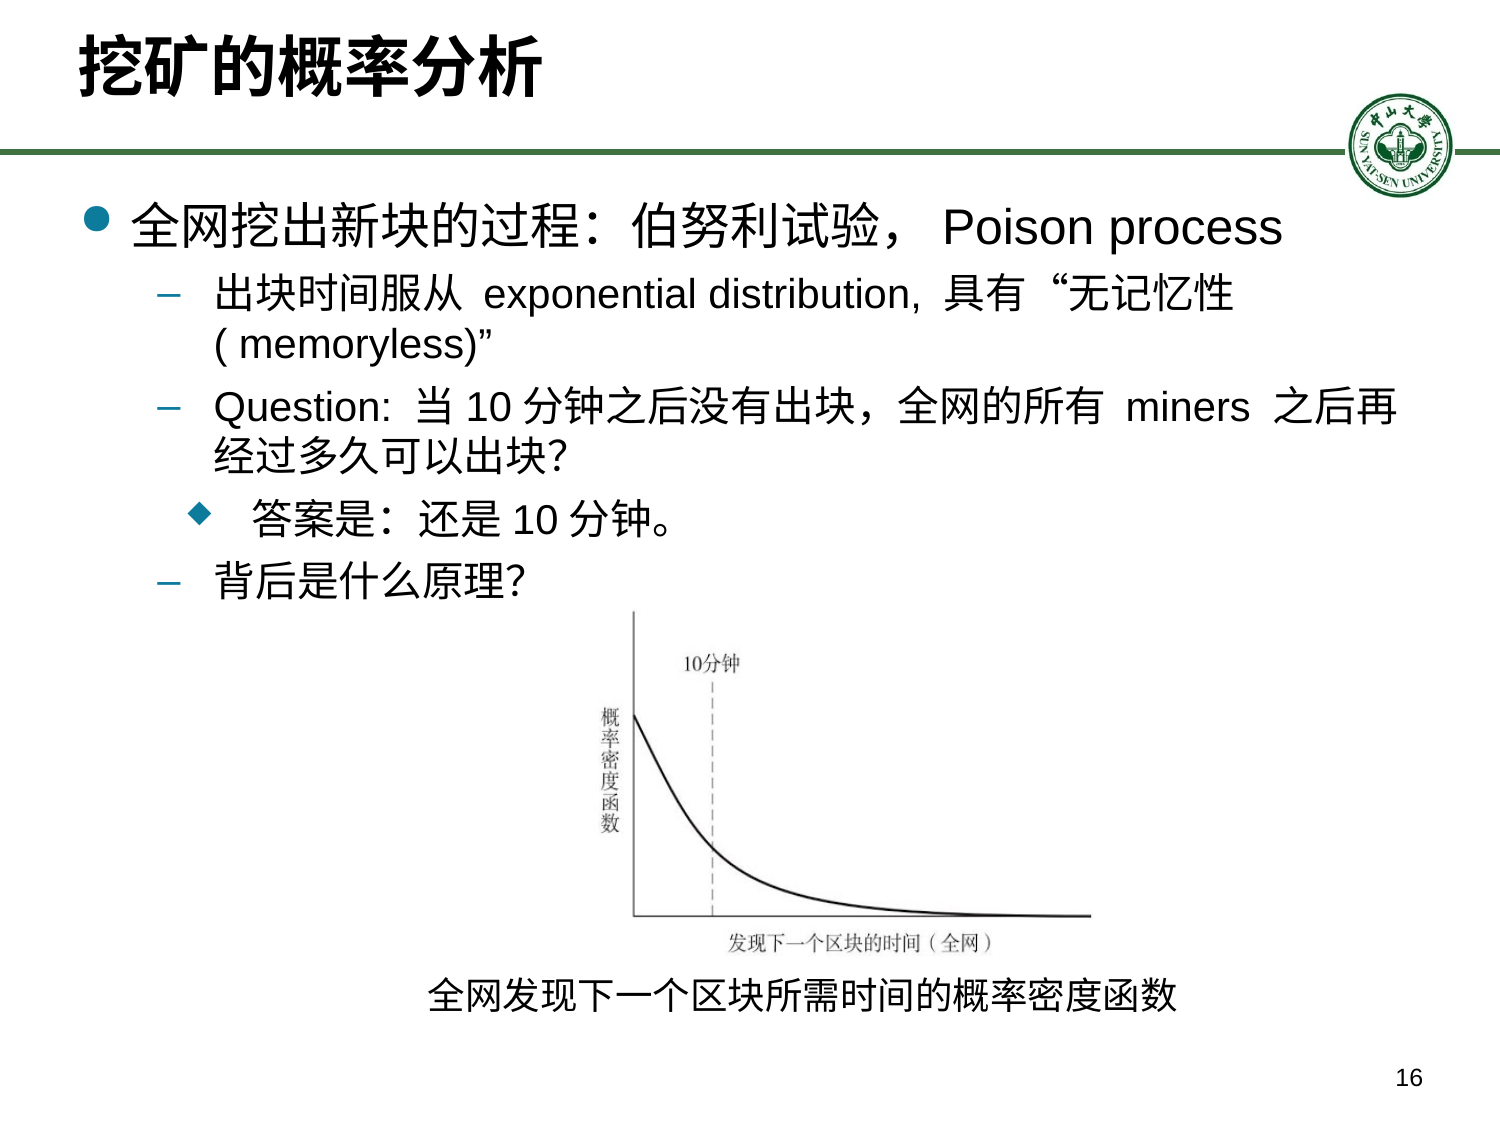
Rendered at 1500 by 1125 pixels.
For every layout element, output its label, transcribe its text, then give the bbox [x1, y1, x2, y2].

picture [1345, 90, 1455, 200]
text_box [408, 598, 1197, 1026]
title 挖矿的概率分析 [62, 24, 1421, 113]
list 全网挖出新块的过程：伯努利试验，Poison process 出块时间服从 exponential distribution, 具有“无记忆性 ( memoryless)” Question: 当10分钟之后没有出块，全网的所有 miners 之后再经过多久可以出块？ 答案是：还是10分钟。 背后是什么原理？ [67, 187, 1432, 1038]
